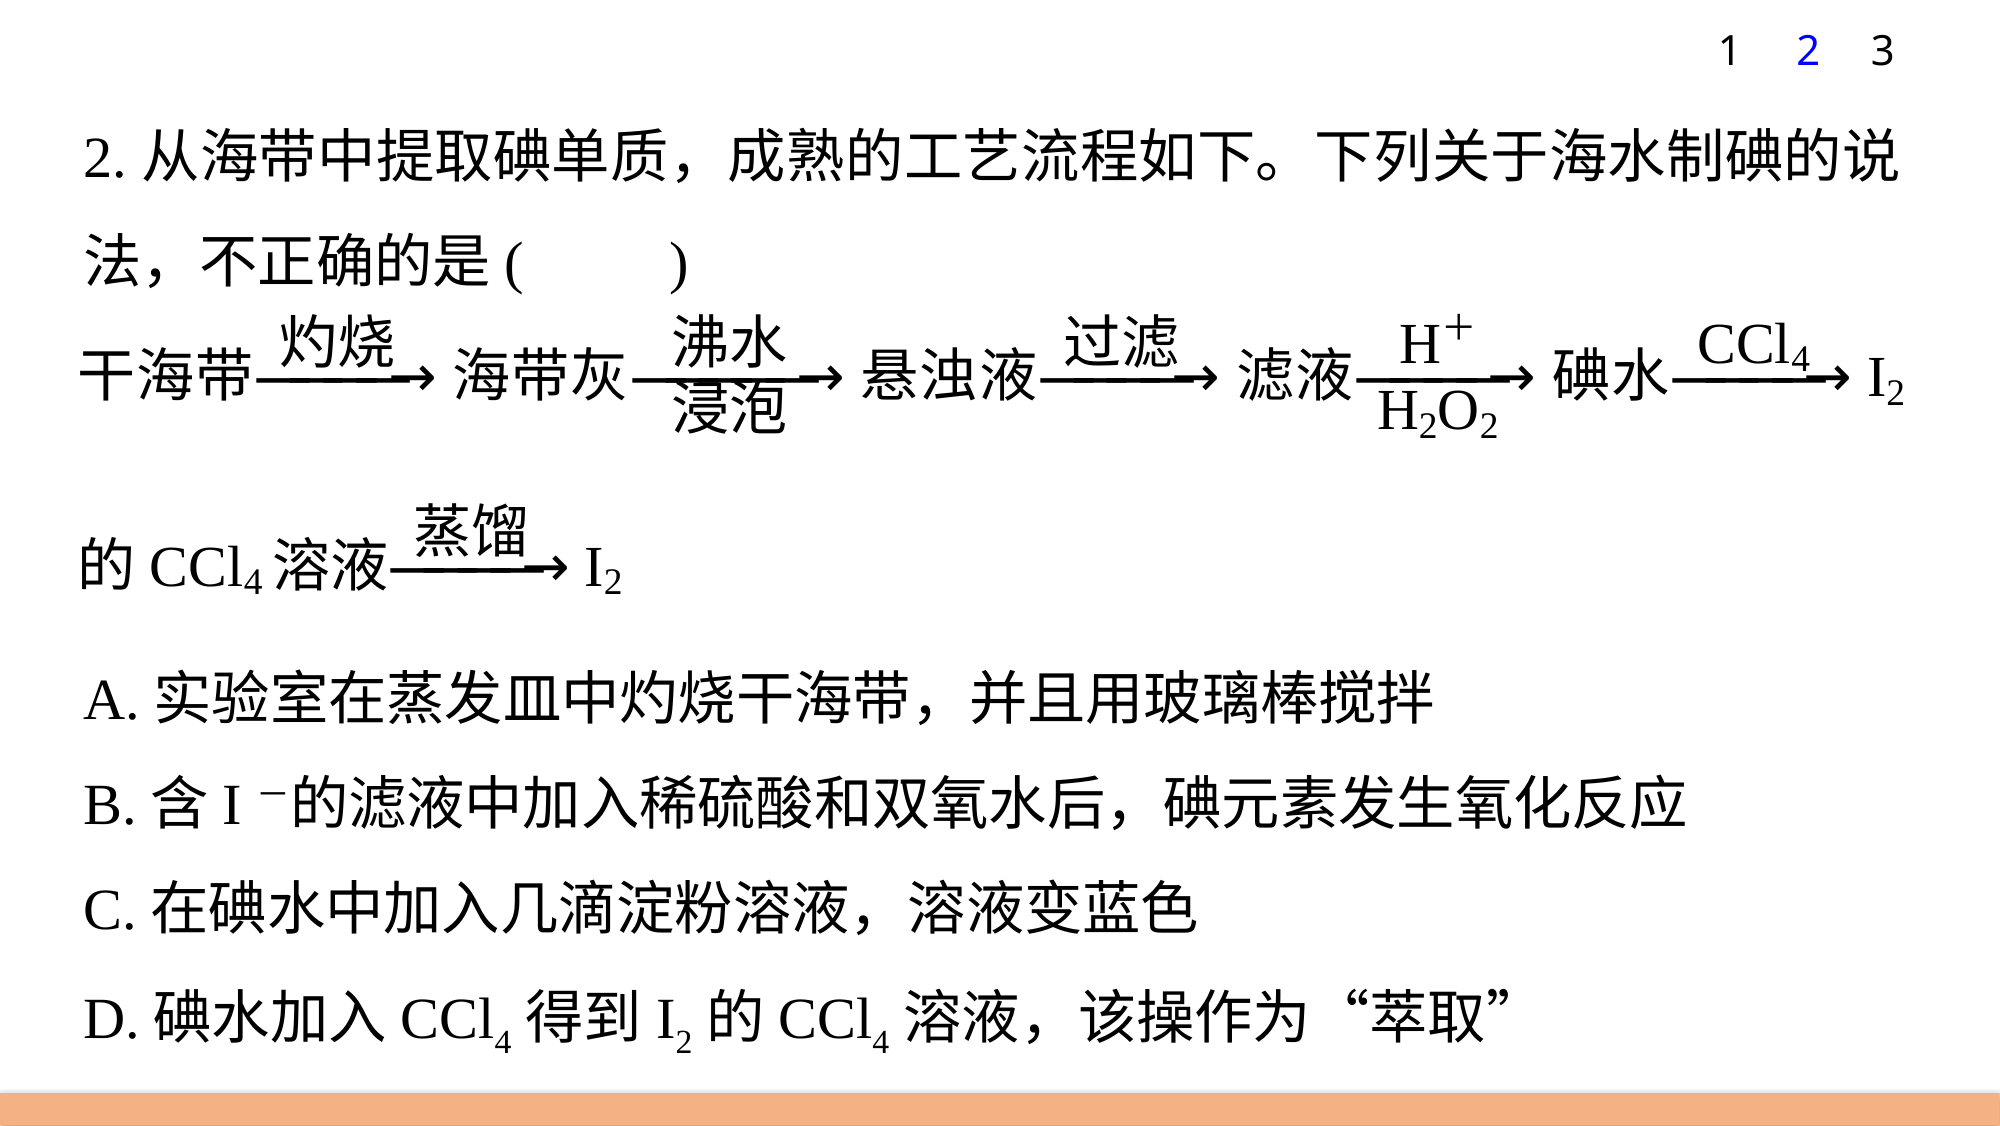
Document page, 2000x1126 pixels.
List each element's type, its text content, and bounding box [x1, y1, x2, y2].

text_box 2 [1779, 1, 1841, 97]
text_box [0, 1092, 2000, 1126]
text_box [76, 303, 1905, 683]
text_box 1 [1696, 1, 1762, 97]
text_box 2.从海带中提取碘单质，成熟的工艺流程如下。下列关于海水制碘的说法，不正确的是( ) [63, 74, 1921, 305]
text_box 6 [72, 616, 1912, 691]
text_box 3 [1857, 1, 1915, 97]
text_box A.实验室在蒸发皿中灼烧干海带，并且用玻璃棒搅拌 B.含I－的滤液中加入稀硫酸和双氧水后，碘元素发生氧化反应 C.在碘水中加入几滴淀粉溶液，溶液变蓝色 D.碘水加入CCl4得到I2的CCl4溶液，该操作为“萃取” [63, 616, 1921, 1071]
